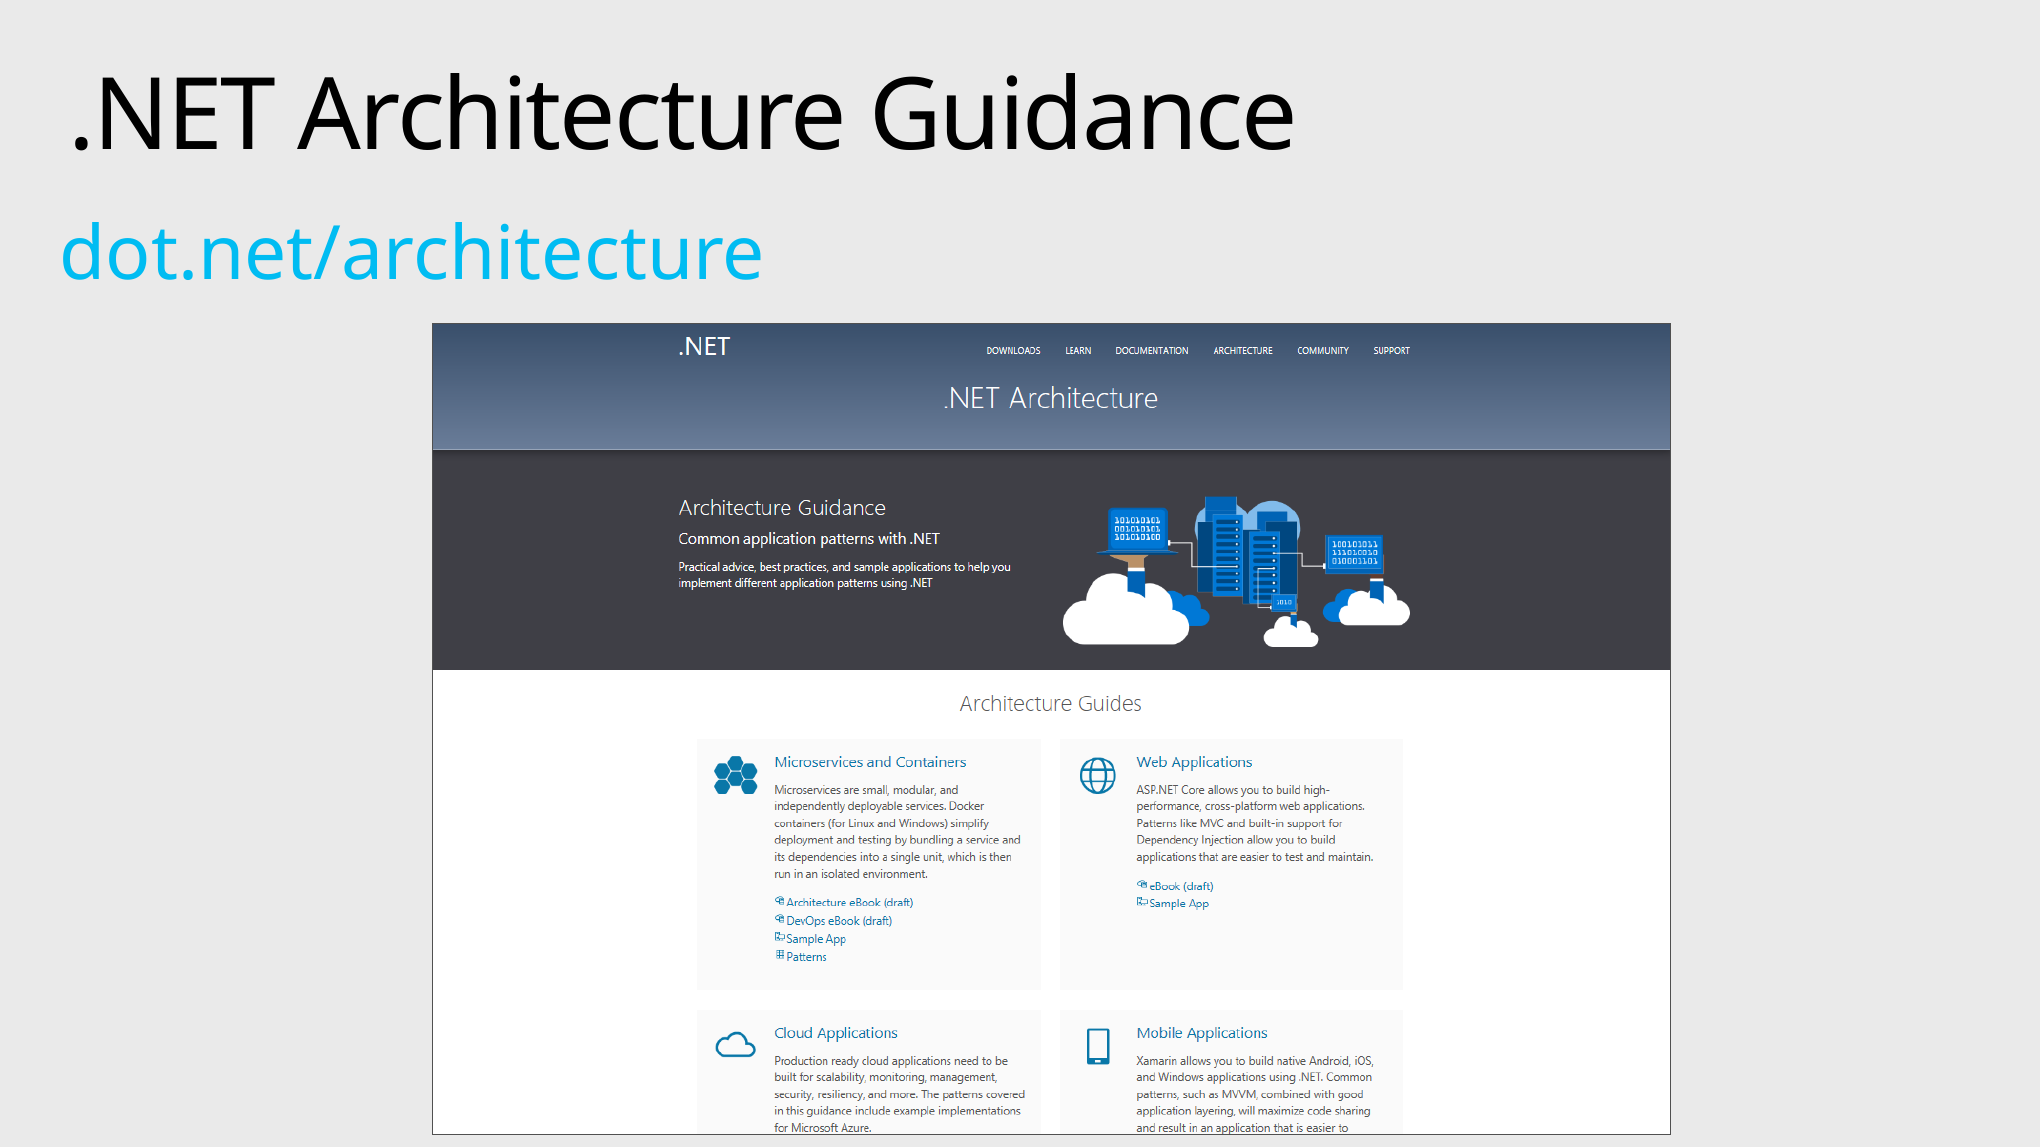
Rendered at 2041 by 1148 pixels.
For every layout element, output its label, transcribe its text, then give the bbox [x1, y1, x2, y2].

title .NET Architecture Guidance [45, 48, 1996, 198]
text_box dot.net/architecture [45, 198, 1996, 956]
picture [432, 323, 1671, 1135]
